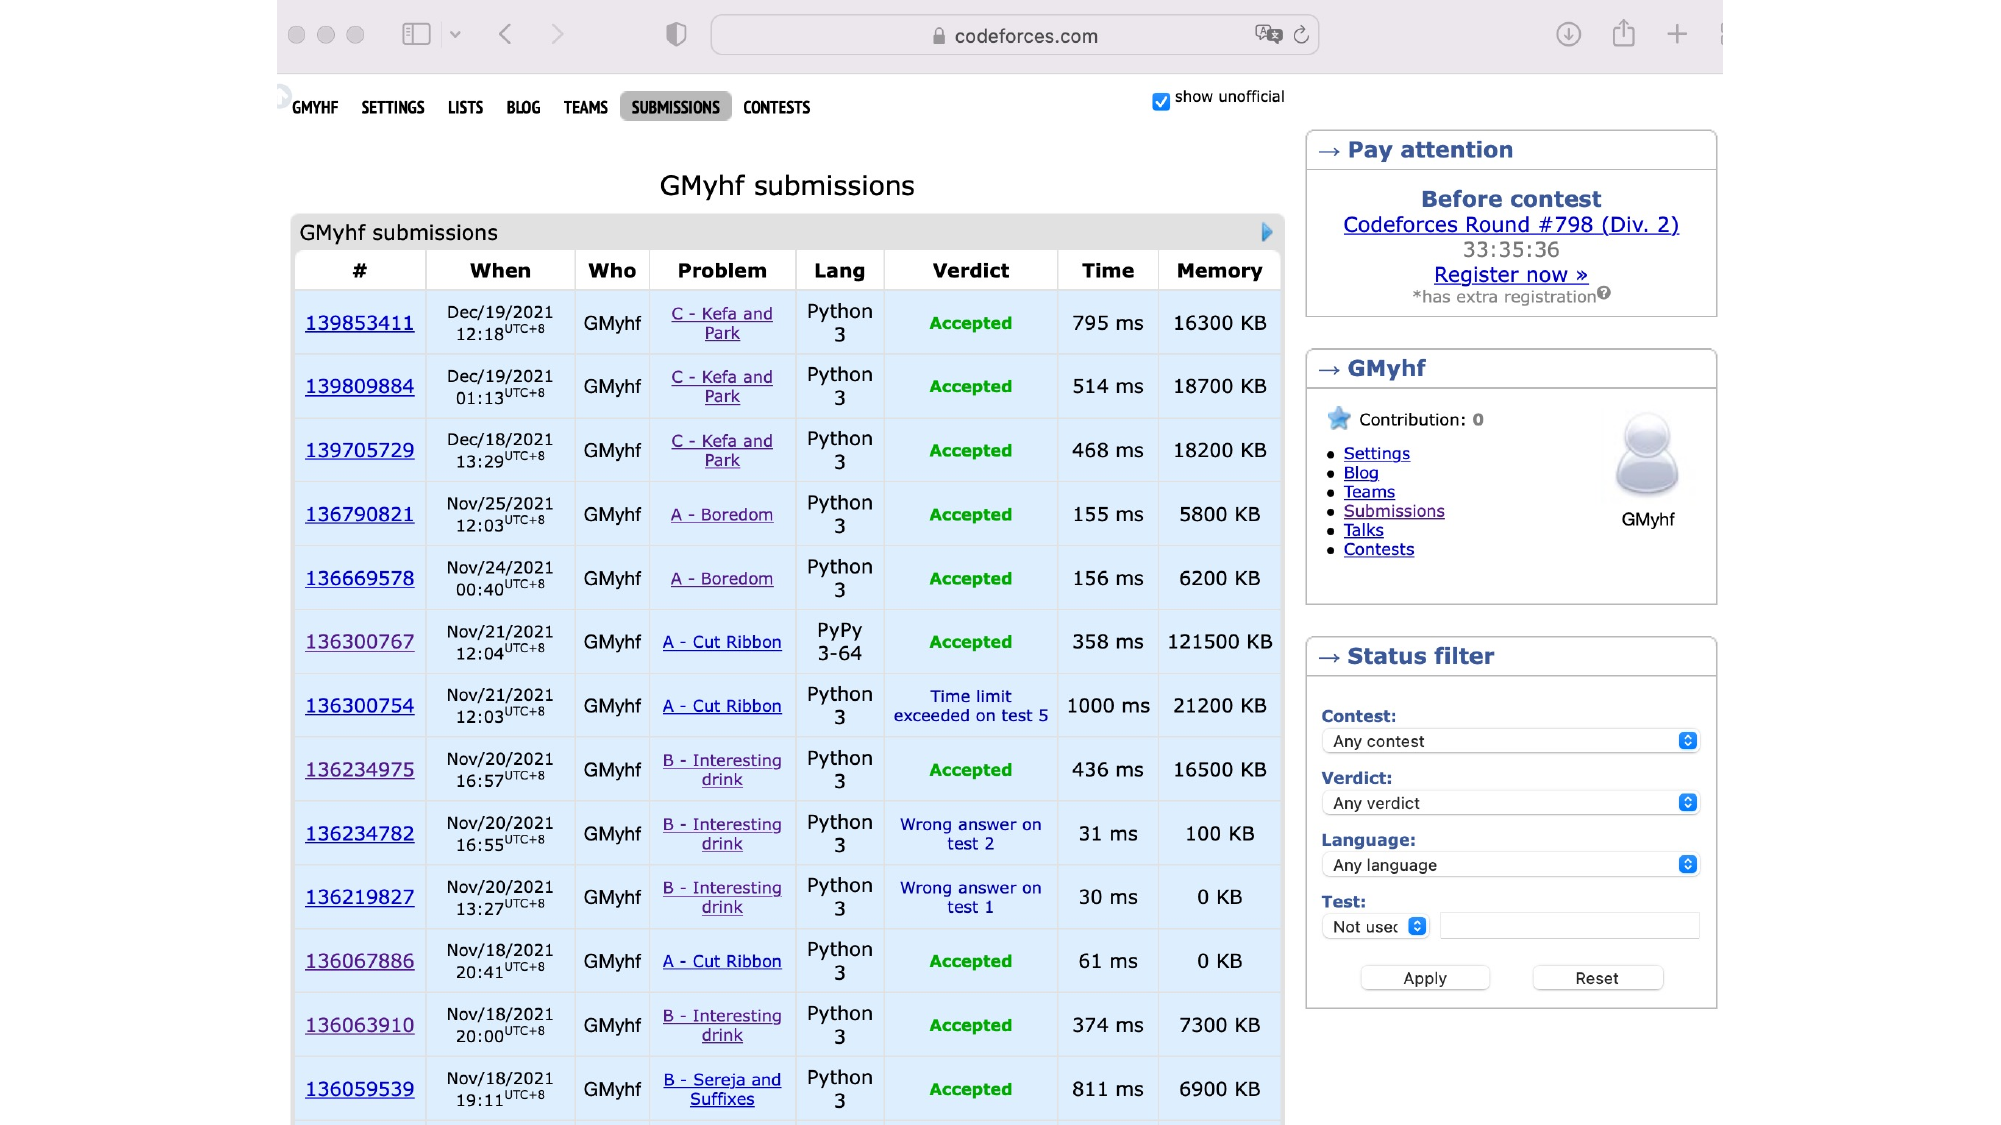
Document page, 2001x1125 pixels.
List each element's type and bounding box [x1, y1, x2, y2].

picture [277, 0, 1723, 1125]
